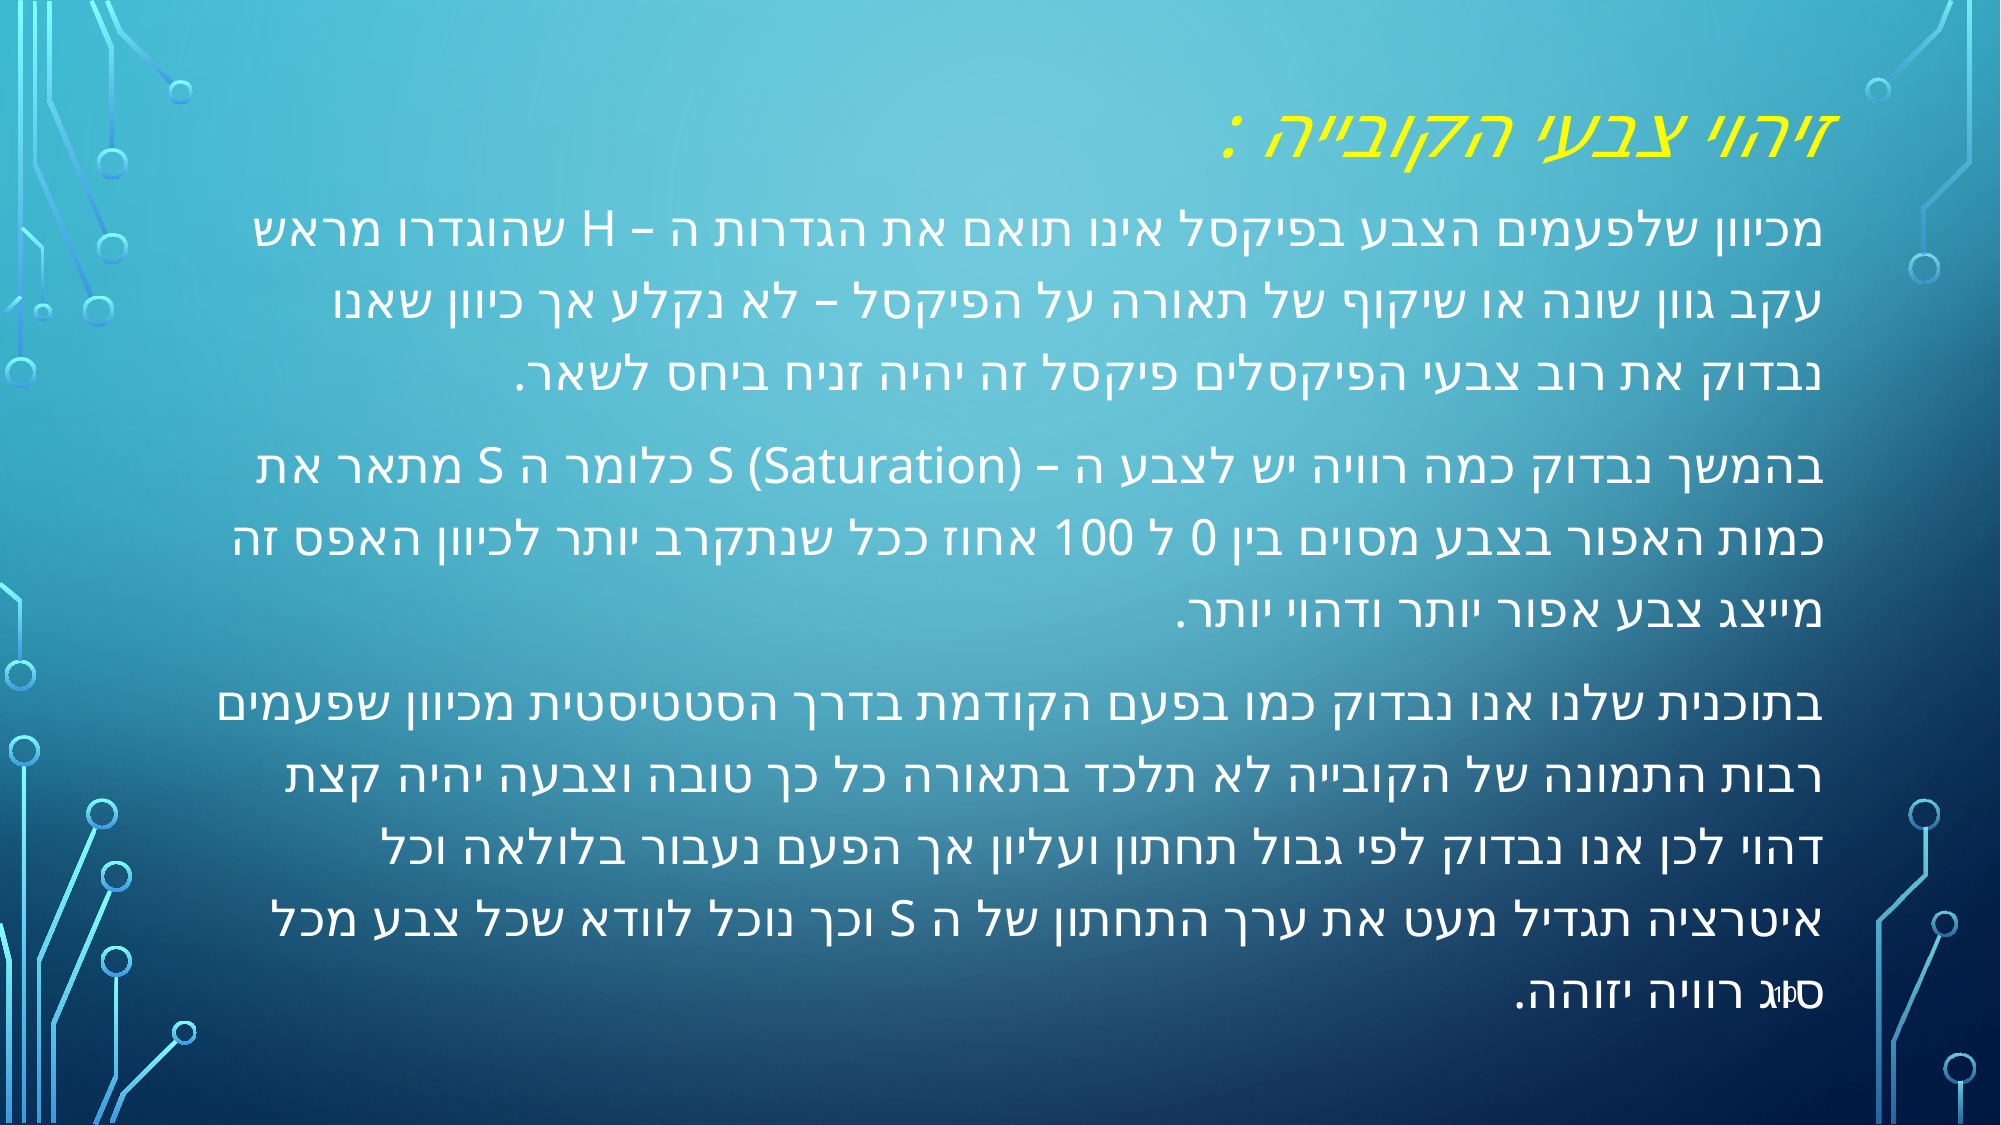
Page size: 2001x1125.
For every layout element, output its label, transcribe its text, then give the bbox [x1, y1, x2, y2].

title זיהוי צבעי הקובייה : [1045, 63, 1841, 203]
list מכיוון שלפעמים הצבע בפיקסל אינו תואם את הגדרות ה – H שהוגדרו מראש עקב גוון שונה או שיקוף של תאורה על הפיקסל – לא נקלע אך כיוון שאנו נבדוק את רוב צבעי הפיקסלים פיקסל זה יהיה זניח ביחס לשאר. בהמשך נבדוק כמה רוויה יש לצבע ה – S (Saturation) כלומר ה S מתאר את כמות האפור בצבע מסוים בין 0 ל 100 אחוז ככל שנתקרב יותר לכיוון האפס זה מייצג צבע אפור יותר ודהוי יותר. בתוכנית שלנו אנו נבדוק כמו בפעם הקודמת בדרך הסטטיסטית מכיוון שפעמים רבות התמונה של הקובייה לא תלכד בתאורה כל כך טובה וצבעה יהיה קצת דהוי לכן אנו נבדוק לפי גבול תחתון ועליון אך הפעם נעבור בלולאה וכל איטרציה תגדיל מעט את ערך התחתון של ה S וכך נוכל לוודא שכל צבע מכל סוג רוויה יזוהה. [193, 177, 1841, 1046]
slide_number 10 [1685, 965, 1813, 1025]
